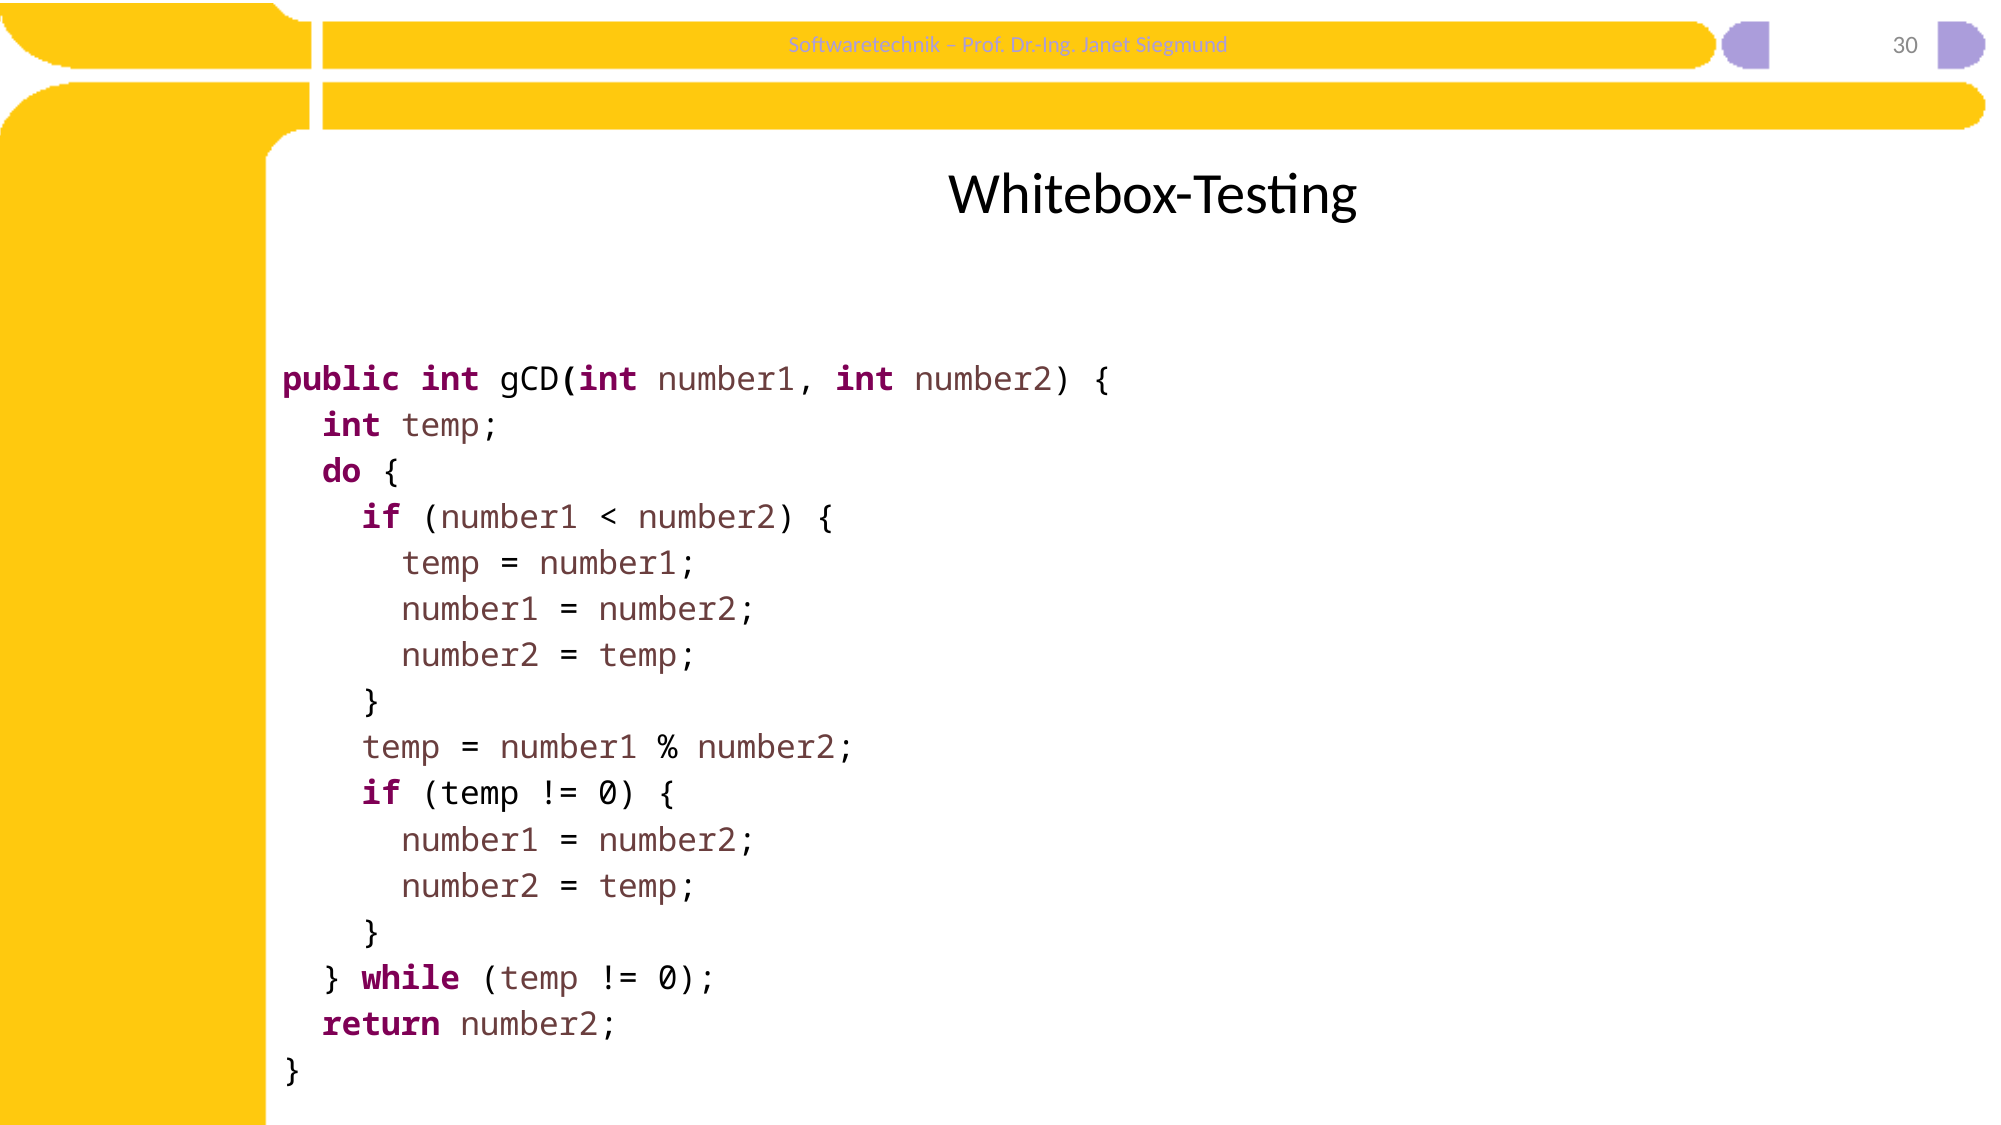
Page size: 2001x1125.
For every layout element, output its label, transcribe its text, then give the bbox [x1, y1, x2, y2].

title Whitebox-Testing [350, 137, 1957, 243]
slide_number 30 [1767, 20, 1934, 67]
list public int gCD(int number1, int number2) { int temp; do { if (number1 < number2) { temp = number1; number1 = number2; number2 = temp; } temp = number1 % number2; if (temp != 0) { number1 = number2; number2 = temp; } } while (temp != 0); return number2; } [267, 349, 1993, 1104]
picture [0, 3, 1999, 1125]
